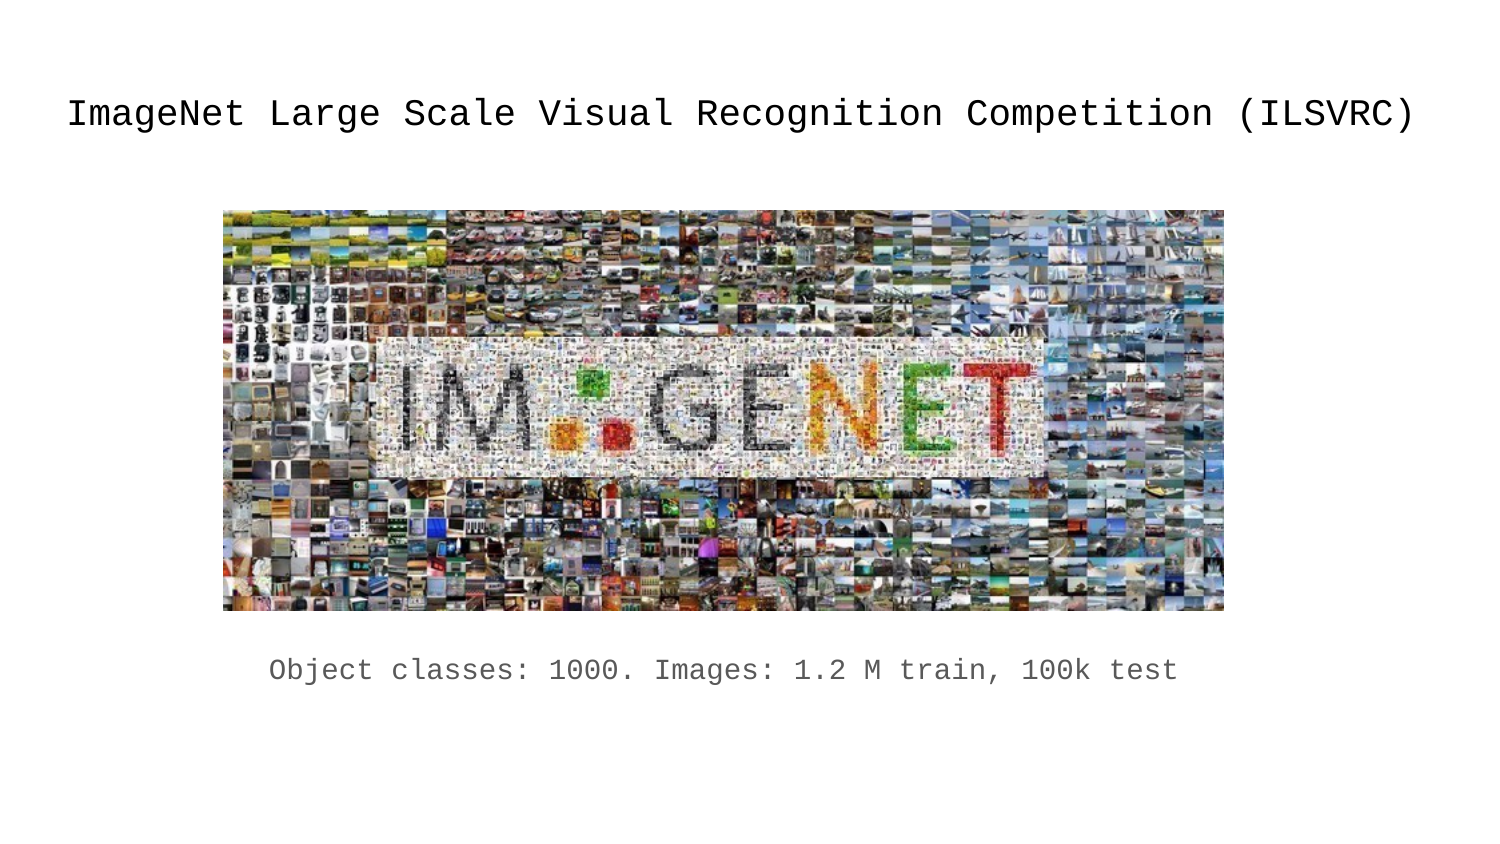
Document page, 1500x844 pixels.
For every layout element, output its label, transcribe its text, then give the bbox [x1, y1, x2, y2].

list Object classes: 1000. Images: 1.2 M train, 100k test [223, 630, 1224, 817]
picture [223, 210, 1224, 611]
title ImageNet Large Scale Visual Recognition Competition (ILSVRC) [51, 72, 1449, 167]
